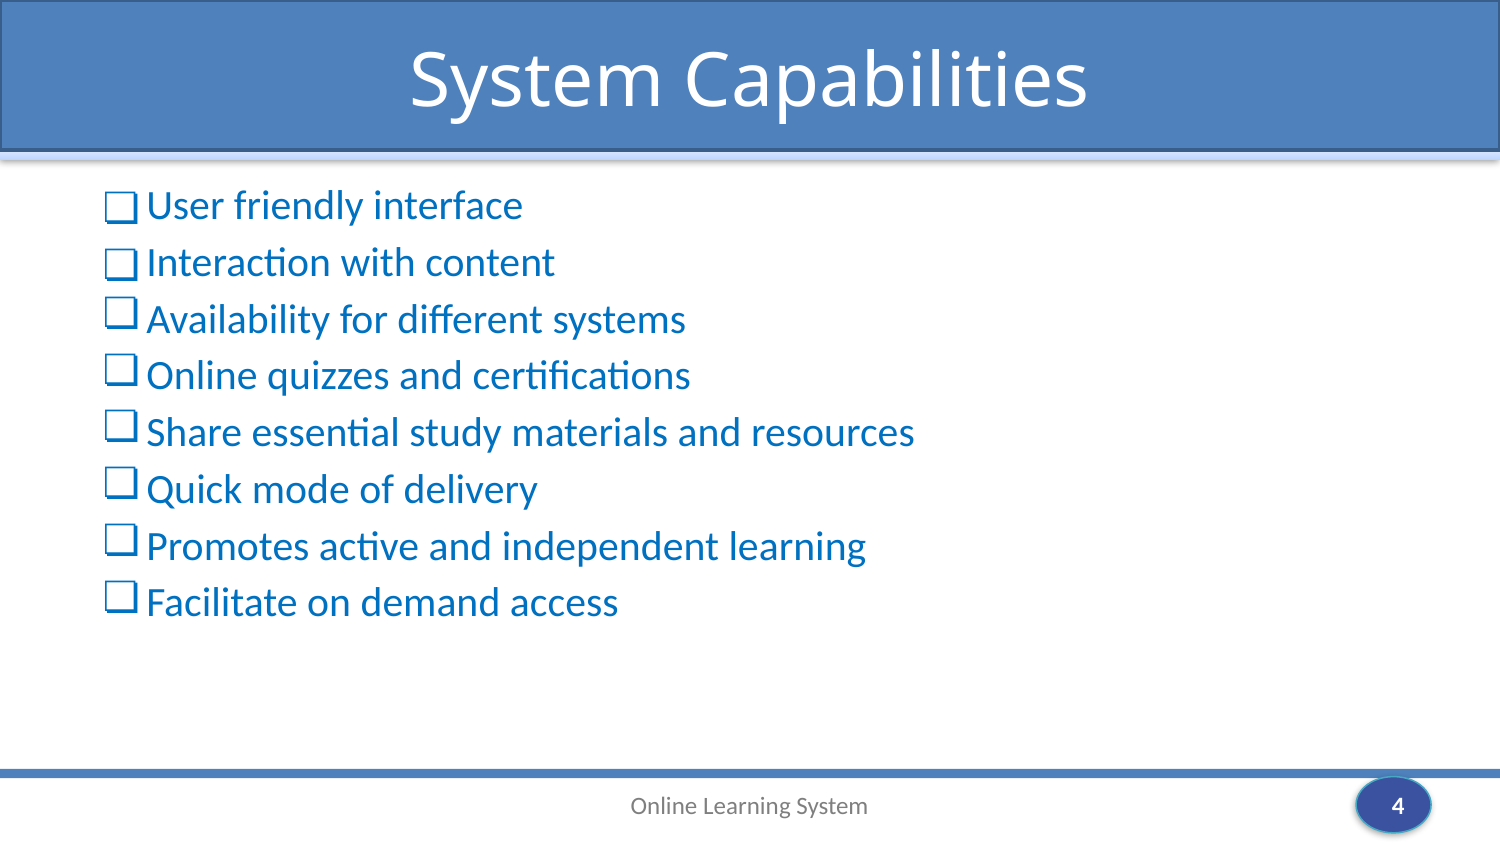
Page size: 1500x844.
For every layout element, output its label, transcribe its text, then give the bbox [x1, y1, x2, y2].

text_box User friendly interface Interaction with content Availability for different systems Online quizzes and certifications Share essential study materials and resources Quick mode of delivery Promotes active and independent learning Facilitate on demand access [74, 176, 1350, 744]
text_box System Capabilities [0, 16, 1500, 137]
footer Online Learning System [512, 782, 988, 827]
slide_number ‹#› [1373, 782, 1420, 827]
